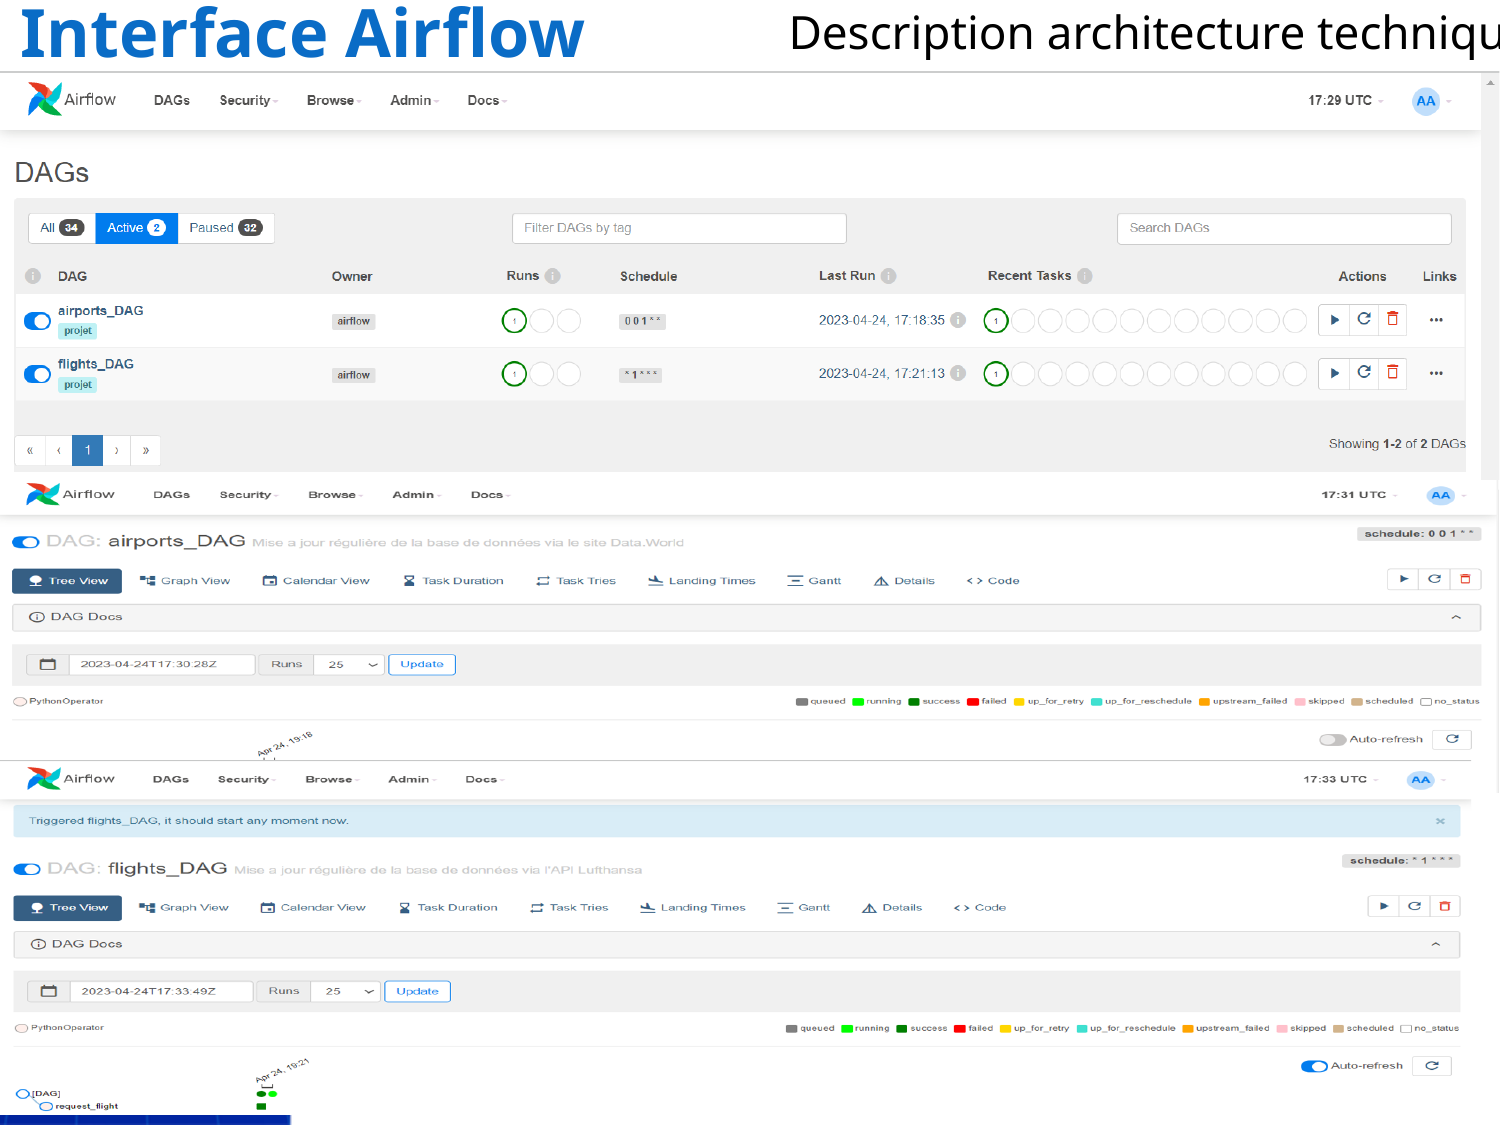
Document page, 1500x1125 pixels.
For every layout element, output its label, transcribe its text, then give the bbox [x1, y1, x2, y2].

text_box Interface Airflow [5, 0, 809, 64]
picture [0, 0, 1500, 1125]
text_box Description architecture technique [809, 0, 1500, 65]
